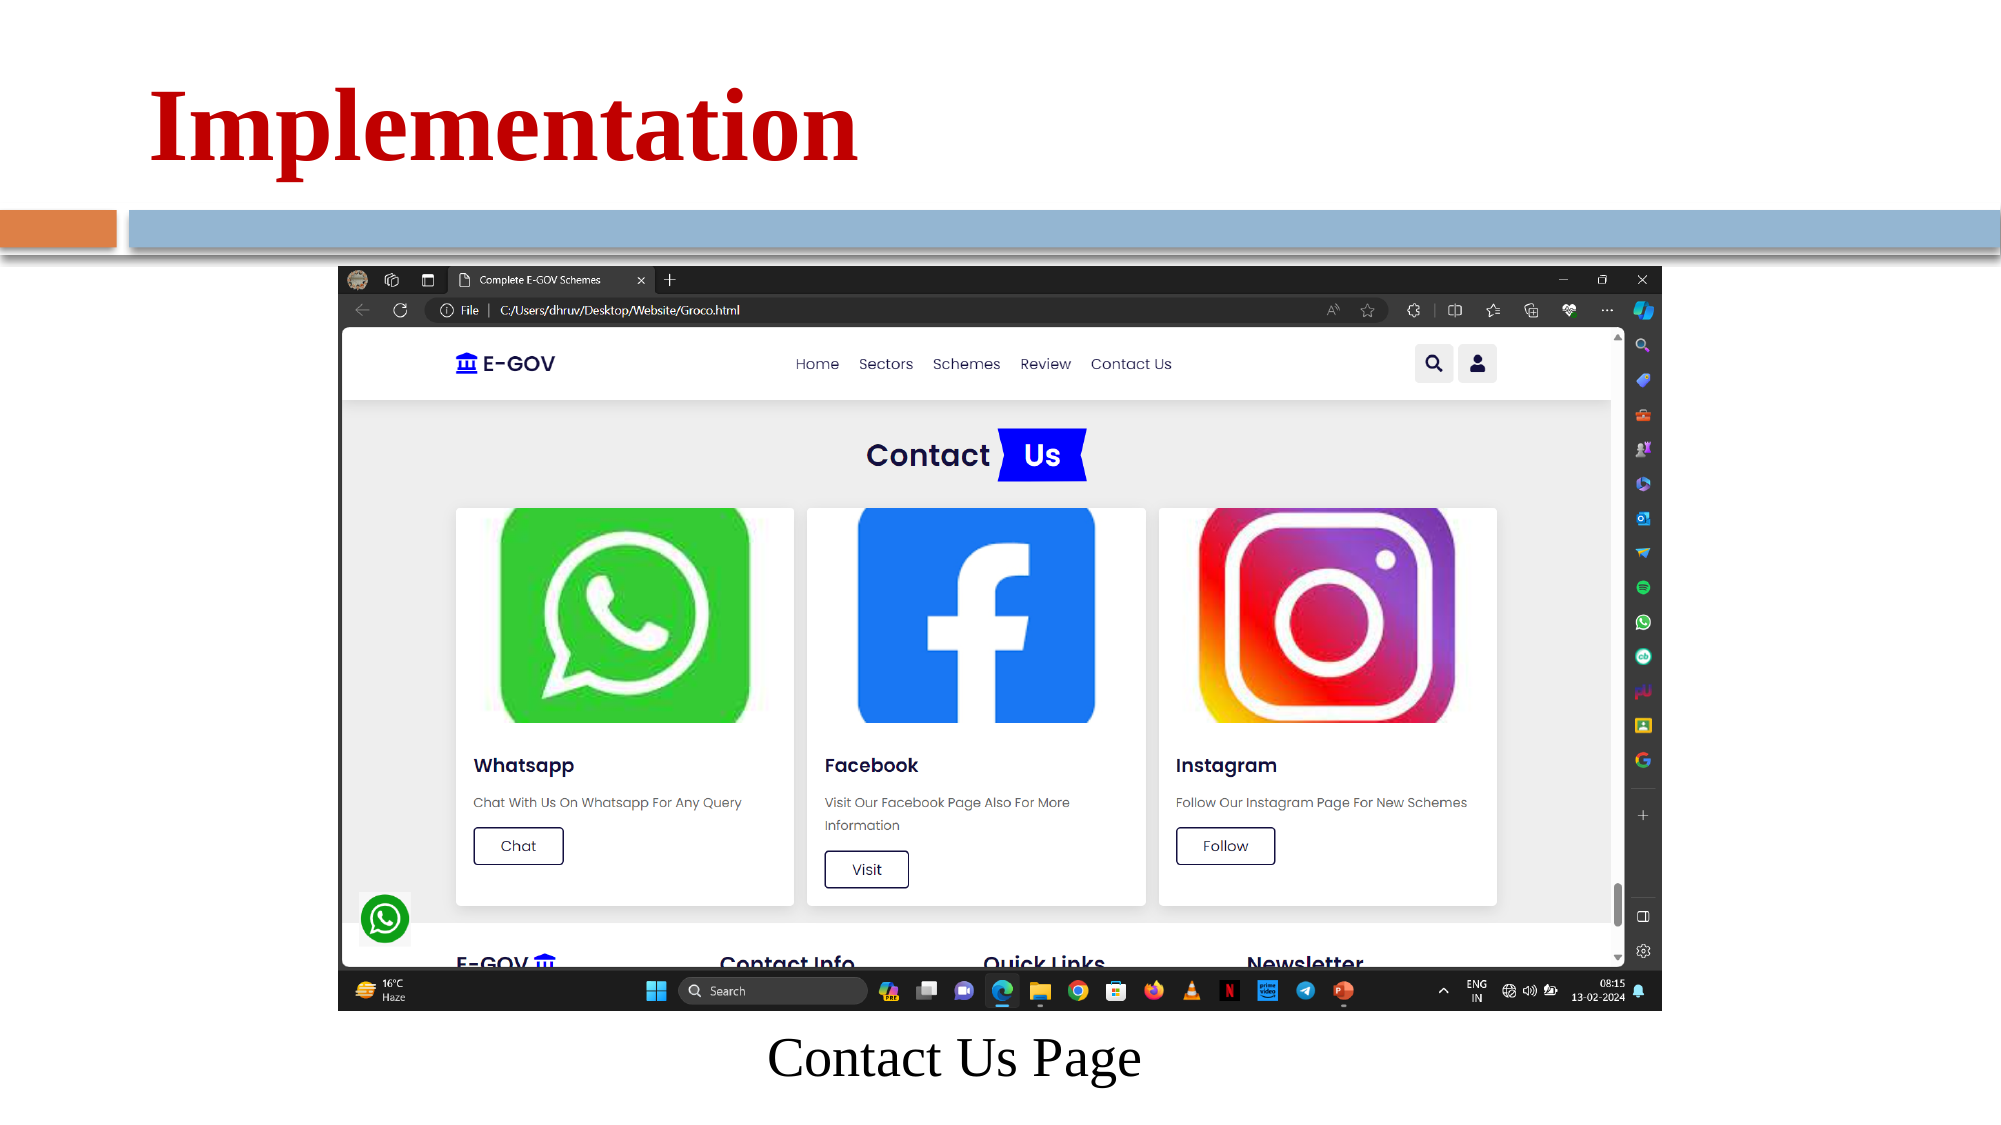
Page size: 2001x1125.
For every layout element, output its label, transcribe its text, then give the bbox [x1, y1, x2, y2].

title Implementation [133, 37, 1917, 200]
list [337, 266, 1663, 1012]
list Contact Us Page [0, 1012, 1910, 1125]
